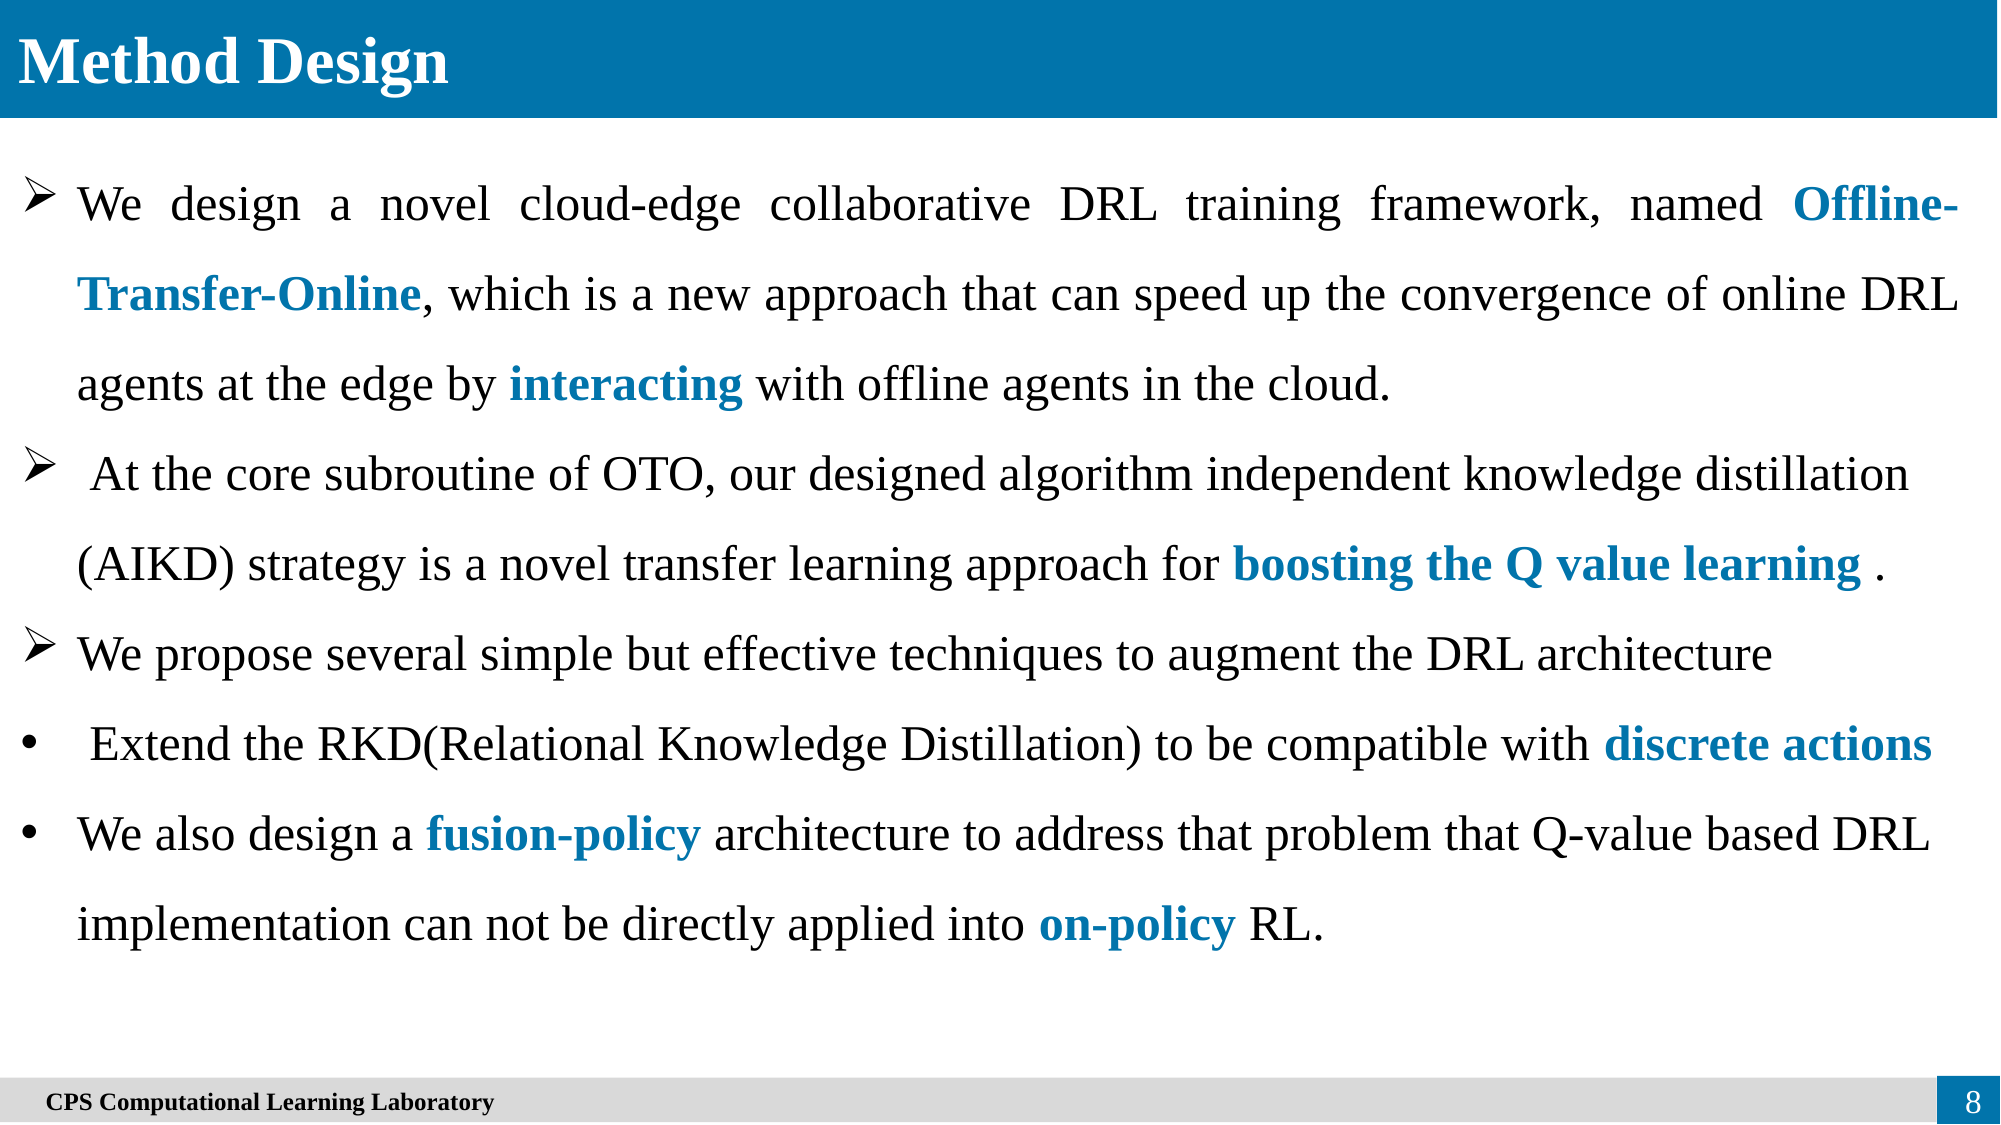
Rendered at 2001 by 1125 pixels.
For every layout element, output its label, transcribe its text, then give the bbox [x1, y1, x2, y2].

text_box [0, 0, 1998, 119]
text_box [0, 1074, 2000, 1125]
text_box We design a novel cloud-edge collaborative DRL training framework, named Offline-Transfer-Online, which is a new approach that can speed up the convergence of online DRL agents at the edge by interacting with offline agents in the cloud. At the core subroutine of OTO, our designed algorithm independent knowledge distillation (AIKD) strategy is a novel transfer learning approach for boosting the Q value learning . We propose several simple but effective techniques to augment the DRL architecture Extend the RKD(Relational Knowledge Distillation) to be compatible with discrete actions We also design a fusion-policy architecture to address that problem that Q-value based DRL implementation can not be directly applied into on-policy RL. [5, 133, 1975, 1074]
text_box Method Design [3, 9, 1077, 104]
text_box [1975, 1070, 1997, 1074]
